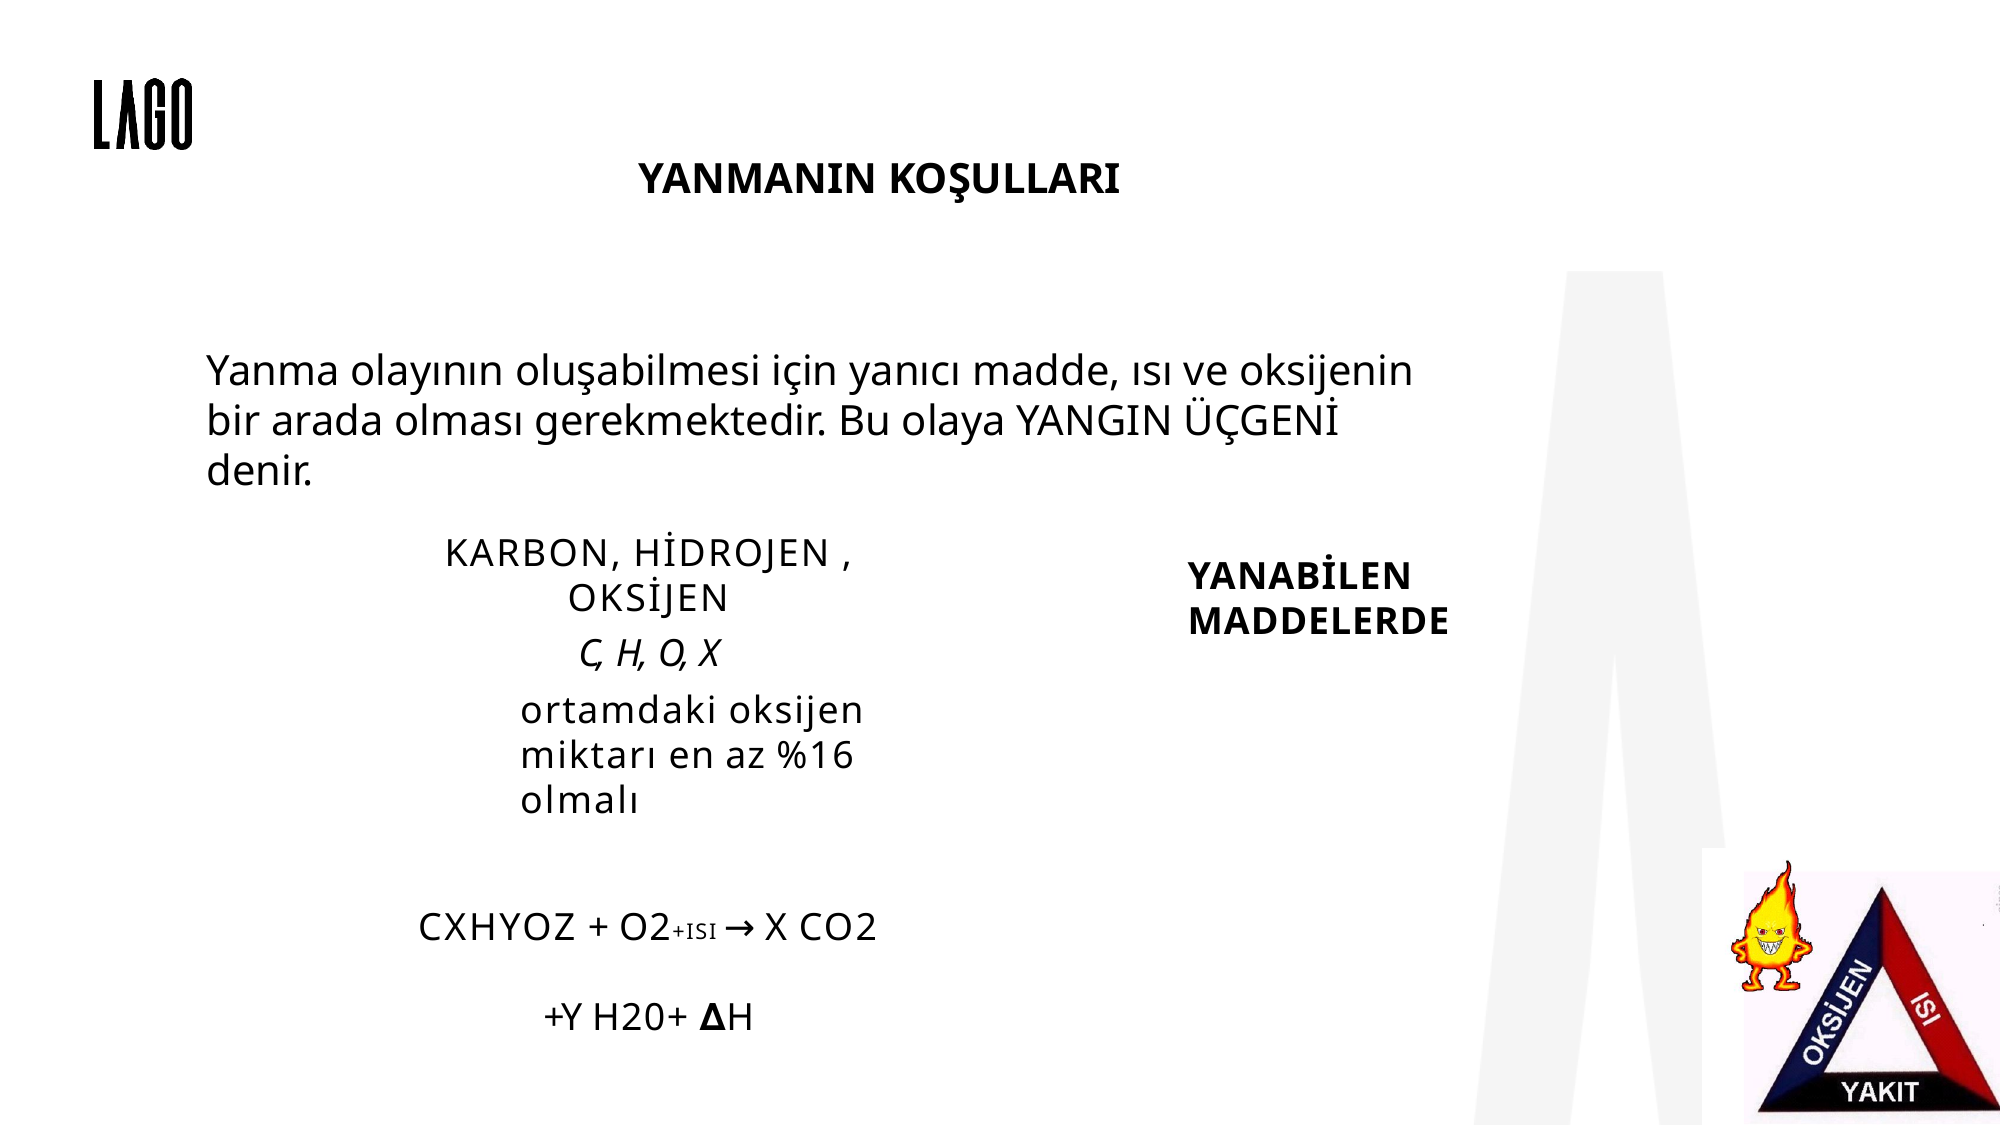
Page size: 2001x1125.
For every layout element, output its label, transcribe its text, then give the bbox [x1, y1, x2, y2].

text_box YANMANIN KOŞULLARI [400, 149, 1392, 202]
picture [94, 78, 192, 150]
text_box Yanma olayının oluşabilmesi için yanıcı madde, ısı ve oksijenin bir arada olması gerekmektedir. Bu olaya YANGIN ÜÇGENİ denir. [191, 336, 1432, 502]
picture [1471, 271, 2000, 1125]
text_box YANABİLEN MADDELERDE [1012, 544, 1471, 650]
text_box KARBON, HİDROJEN , OKSİJEN C, H, O, X ortamdaki oksijen miktarı en az %16 olmalı CXHYOZ + O2+ISI → X CO2 +Y H20+ ∆H [363, 517, 944, 1038]
